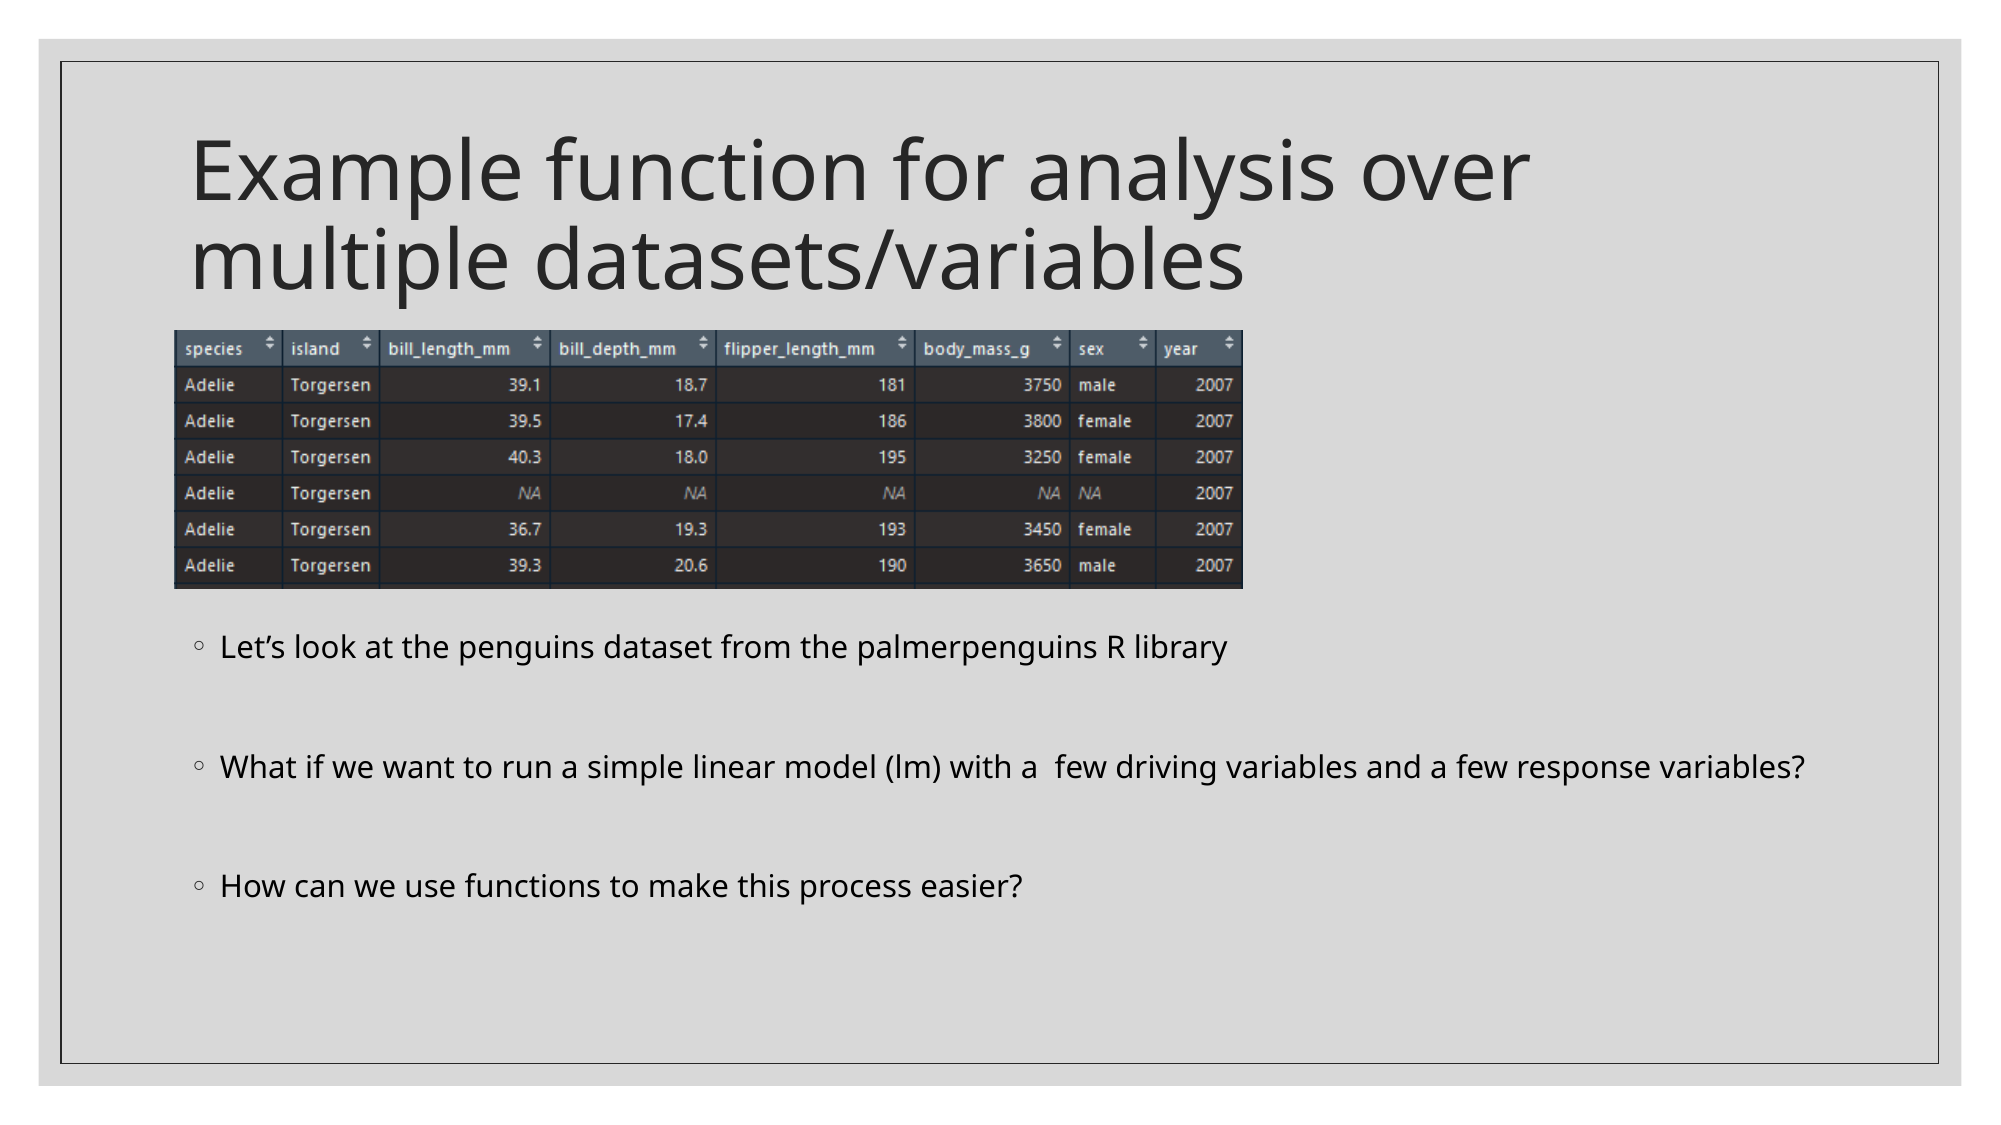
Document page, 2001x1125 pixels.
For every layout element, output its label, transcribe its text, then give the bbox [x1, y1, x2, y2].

picture [174, 330, 1243, 589]
title Example function for analysis over multiple datasets/variables [174, 105, 1825, 331]
list Let’s look at the penguins dataset from the palmerpenguins R library What if we want to run a simple linear model (lm) with a few driving variables and a few response variables? How can we use functions to make this process easier? [174, 615, 1825, 1001]
